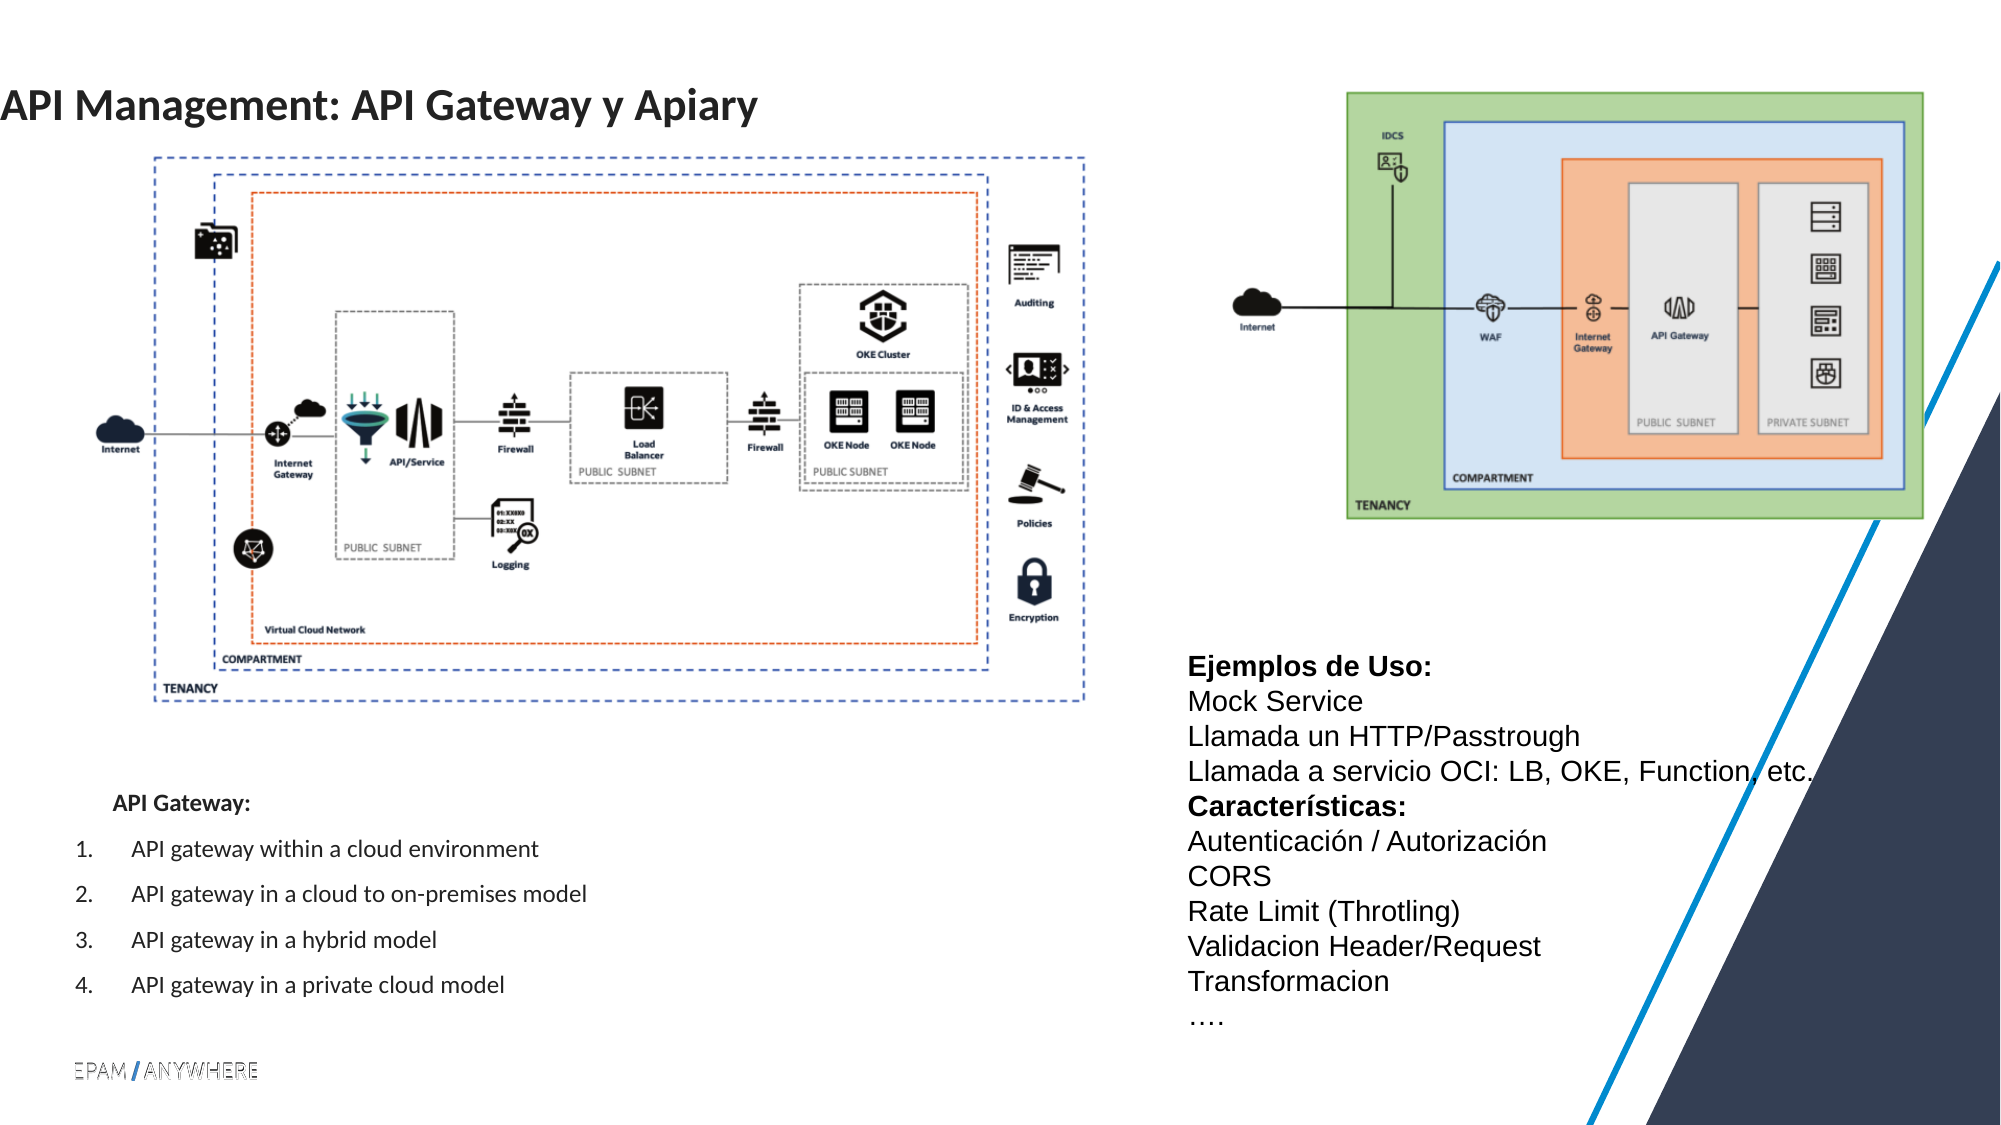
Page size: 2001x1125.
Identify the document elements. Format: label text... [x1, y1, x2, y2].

picture [74, 149, 1098, 710]
list API Gateway: API gateway within a cloud environment API gateway in a cloud to on-premises model API gateway in a hybrid model API gateway in a private cloud model [75, 784, 638, 1044]
picture [75, 1061, 257, 1081]
title API Management: API Gateway y Apiary [0, 75, 1204, 150]
text_box Ejemplos de Uso: Mock Service Llamada un HTTP/Passtrough Llamada a servicio OCI: LB, OKE, Function, etc. Características: Autenticación / Autorización CORS Rate Limit (Throtling) Validacion Header/Request Transformacion …. [1172, 639, 1831, 1040]
picture [1205, 76, 1934, 524]
